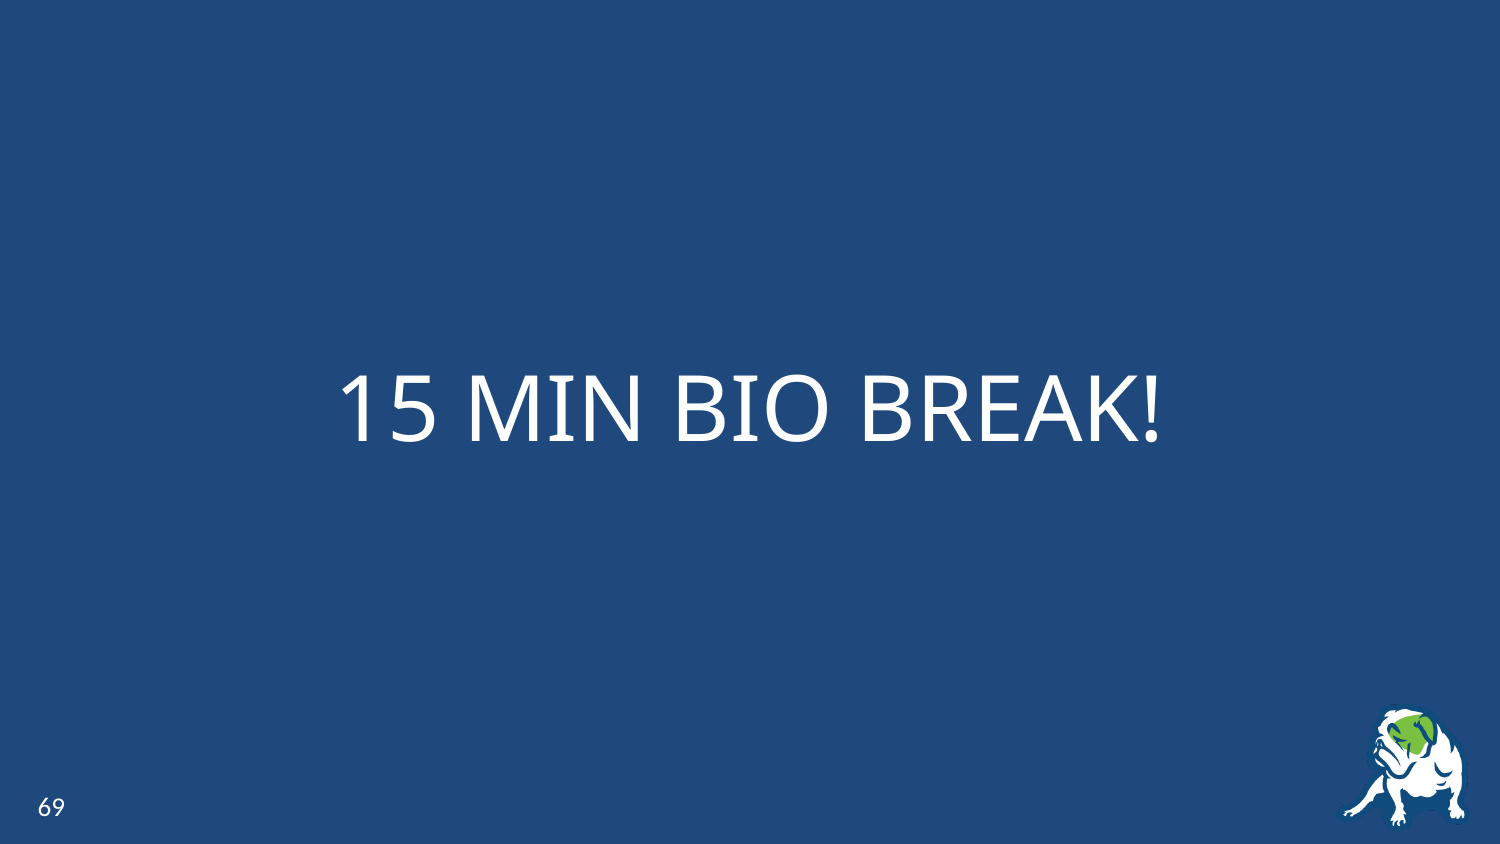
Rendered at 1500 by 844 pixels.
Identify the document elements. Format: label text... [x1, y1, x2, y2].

picture [1334, 700, 1470, 835]
title 15 MIN BIO BREAK! [75, 334, 1425, 475]
slide_number 69 [22, 773, 113, 839]
